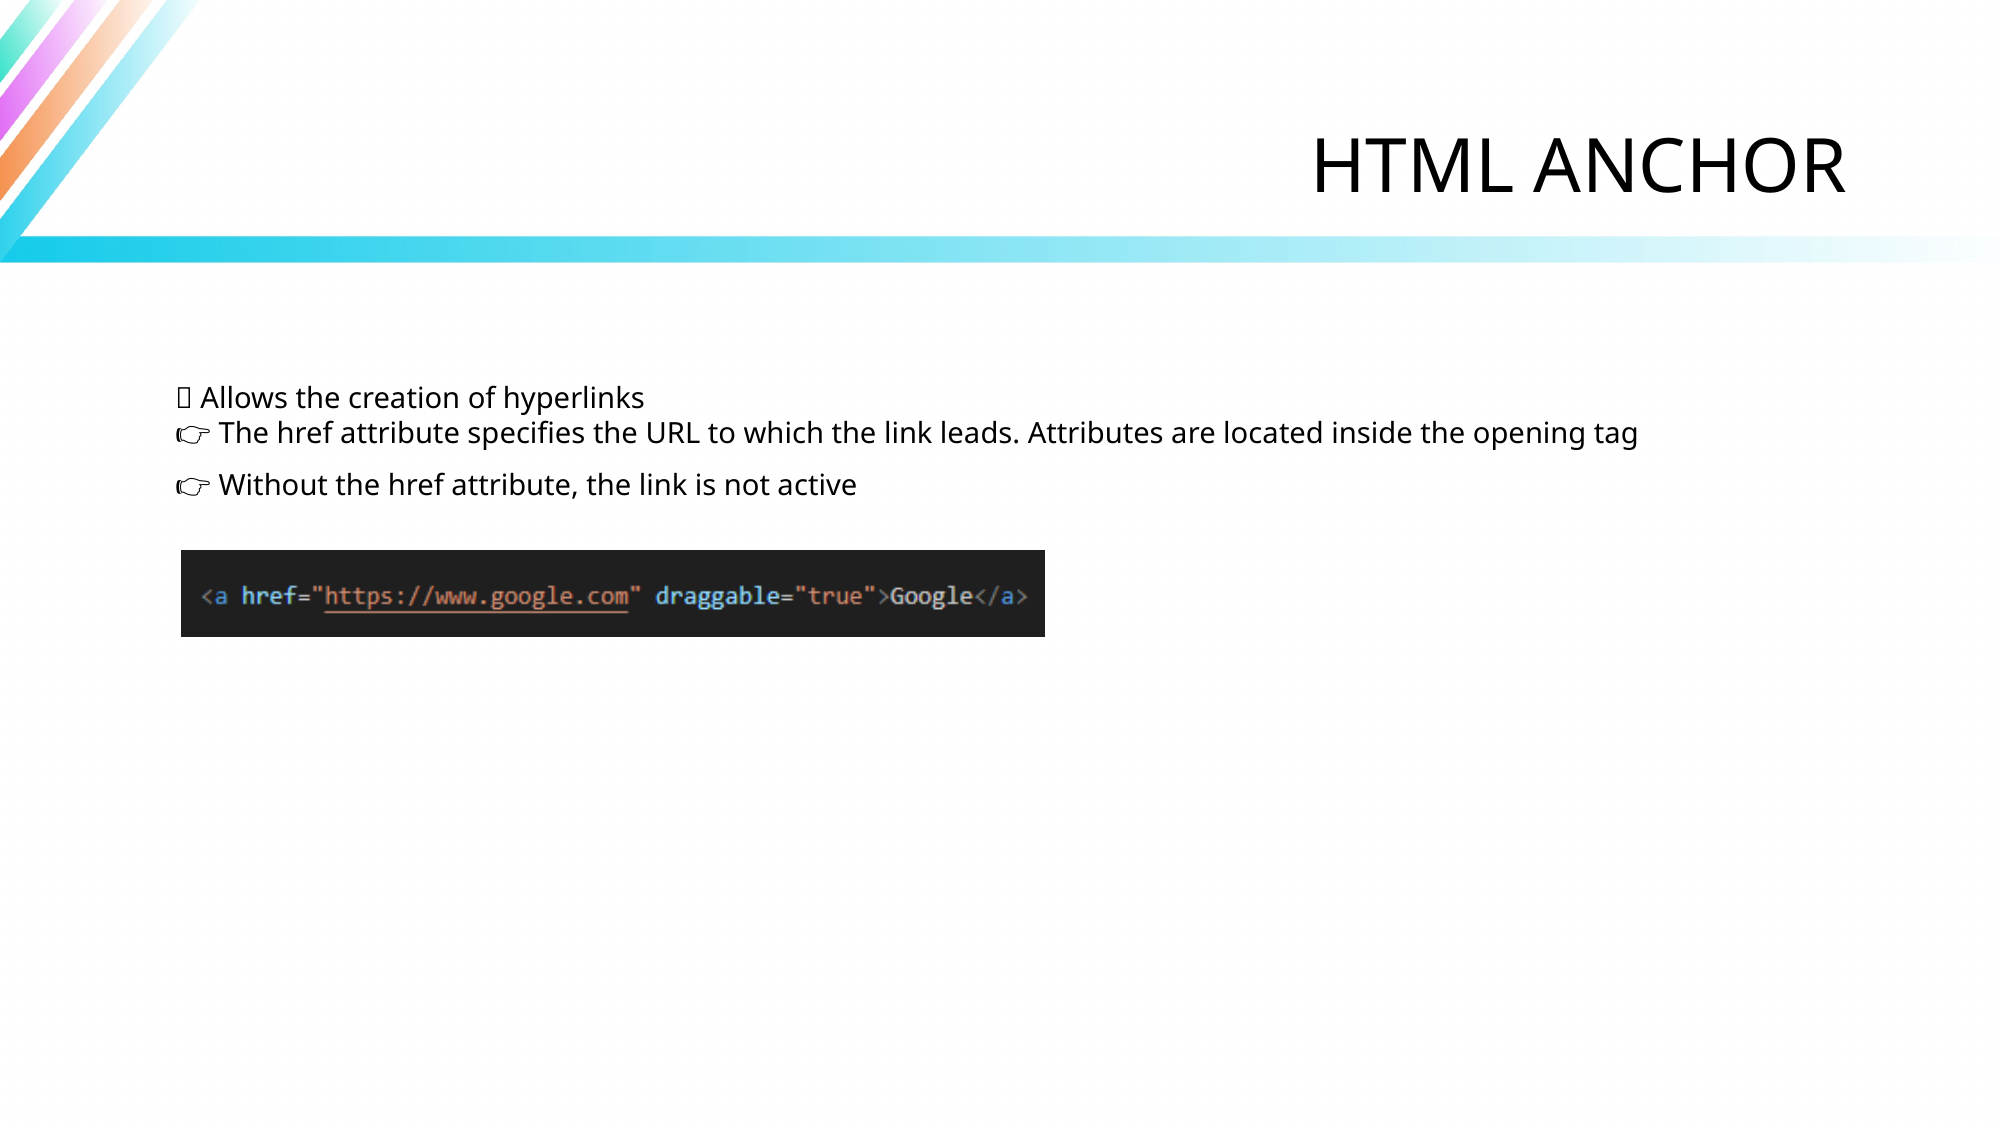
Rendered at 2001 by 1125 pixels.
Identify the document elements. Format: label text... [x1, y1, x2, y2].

title HTML ANCHOR [137, 59, 1863, 278]
text_box 💡 Allows the creation of hyperlinks 👉 The href attribute specifies the URL to which the link leads. Attributes are located inside the opening tag 👉 Without the href attribute, the link is not active [160, 371, 1686, 517]
picture [0, 0, 2000, 1125]
